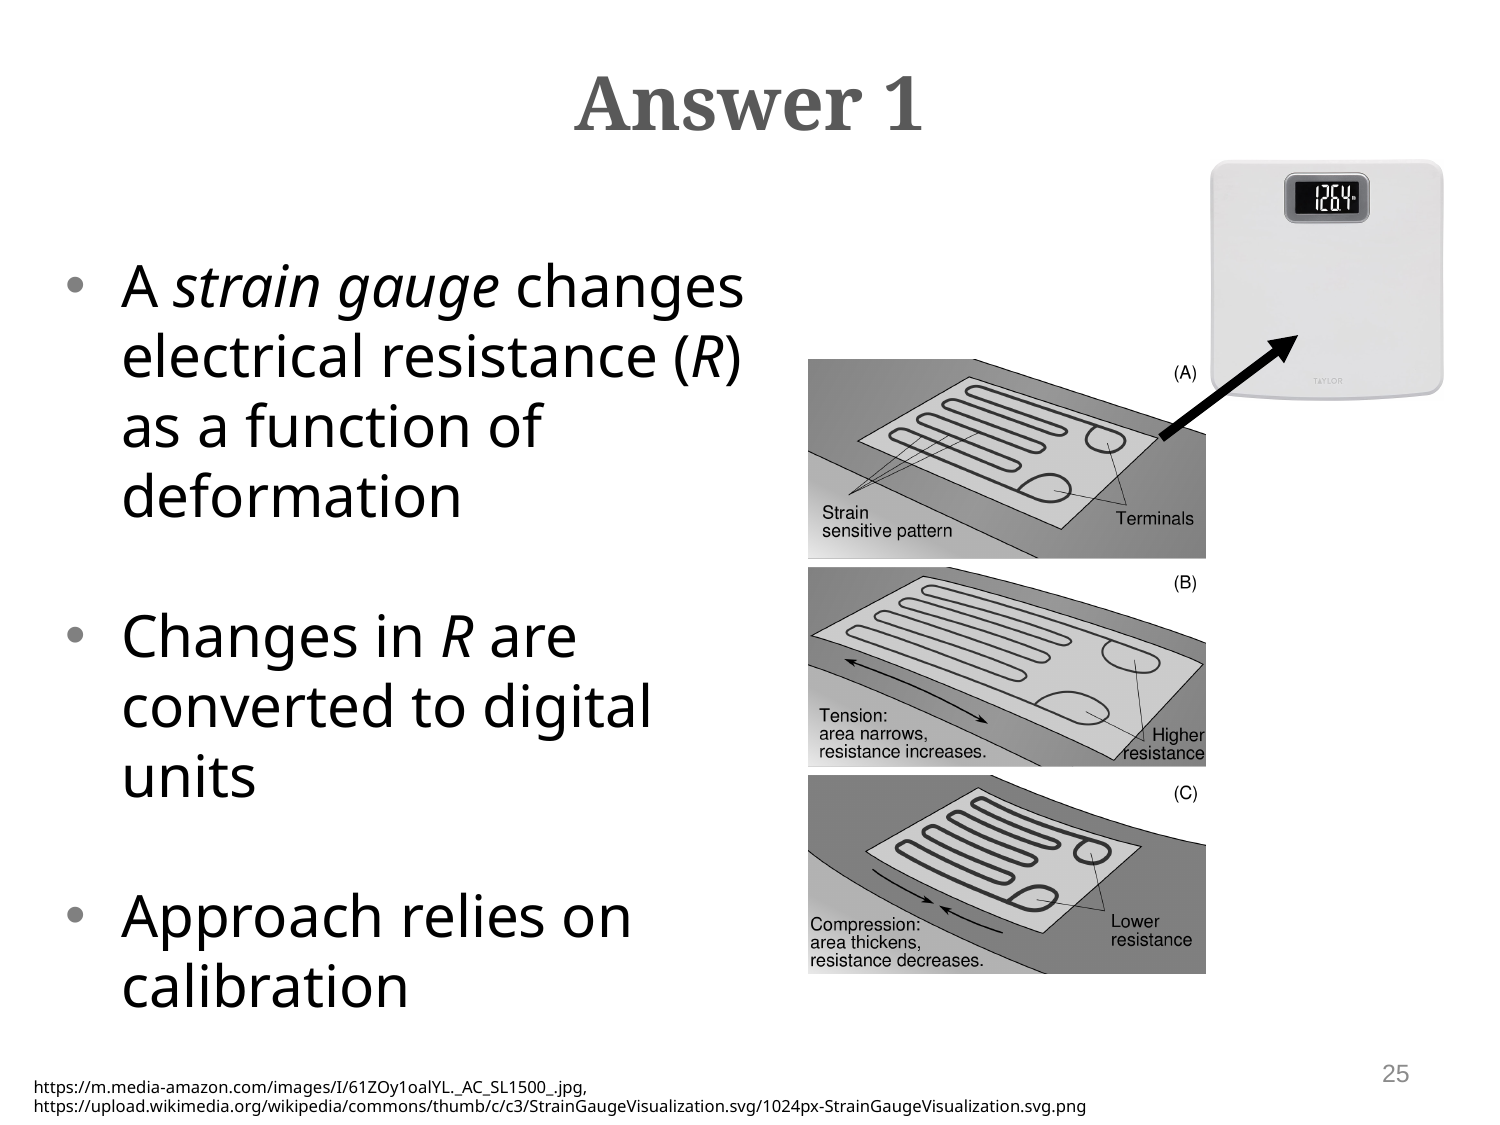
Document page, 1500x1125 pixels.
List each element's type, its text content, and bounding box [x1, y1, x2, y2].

text_box https://m.media-amazon.com/images/I/61ZOy1oalYL._AC_SL1500_.jpg, https://upload.wikimedia.org/wikipedia/commons/thumb/c/c3/StrainGaugeVisualization.svg/1024px-StrainGaugeVisualization.svg.png [18, 1068, 1328, 1114]
picture [1209, 159, 1444, 401]
text_box A strain gauge changes electrical resistance (R) as a function of deformation Changes in R are converted to digital units Approach relies on calibration [50, 242, 809, 1043]
picture [808, 359, 1207, 974]
text_box Answer 1 [0, 6, 1500, 194]
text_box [1160, 334, 1299, 439]
slide_number 25 [1074, 1042, 1425, 1103]
